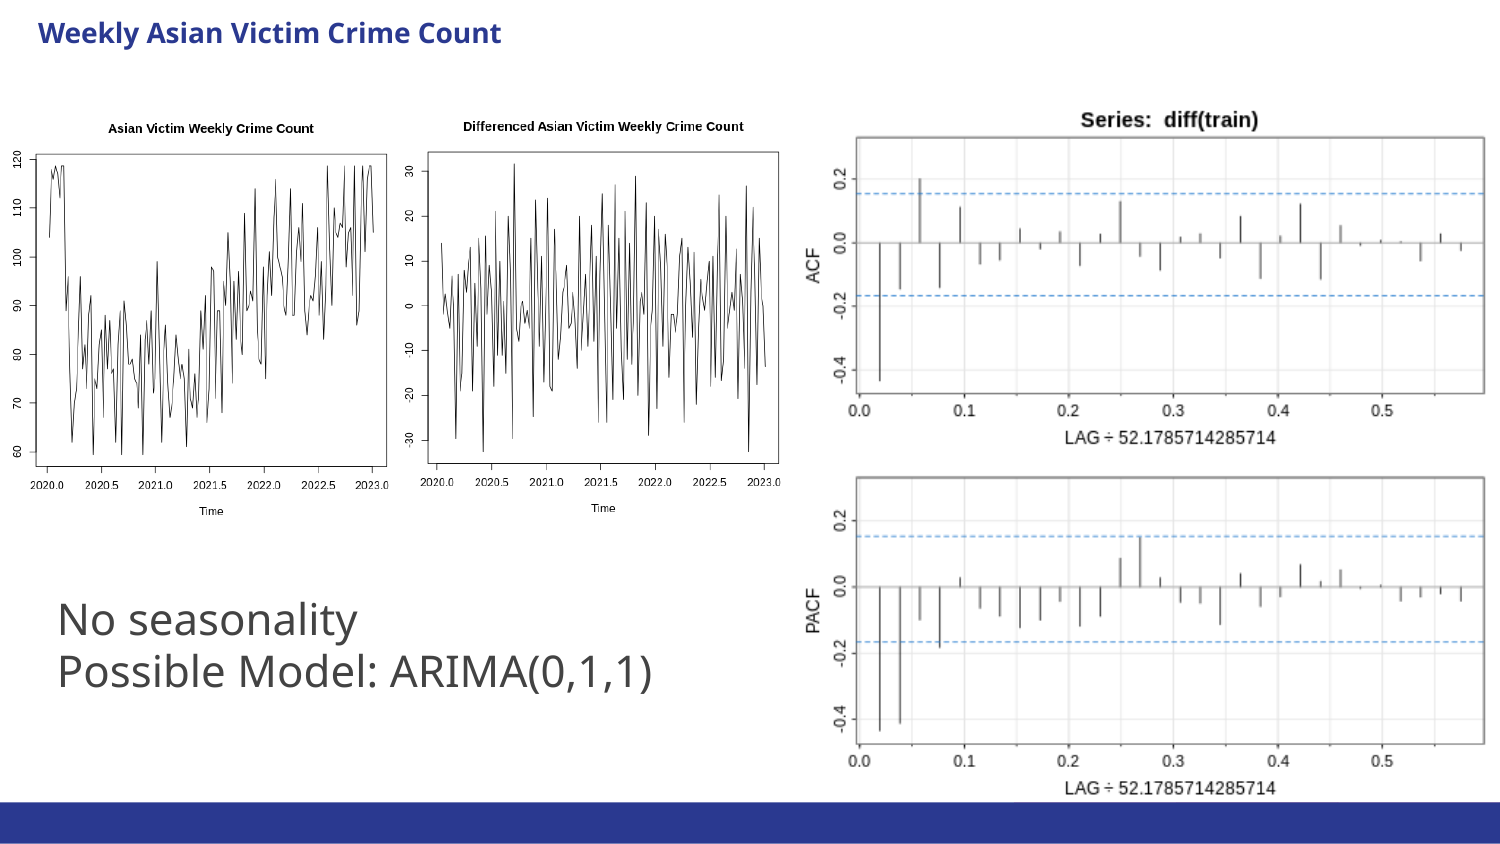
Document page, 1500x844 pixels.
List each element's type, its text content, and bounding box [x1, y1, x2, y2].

text_box No seasonality Possible Model: ARIMA(0,1,1) [41, 576, 799, 712]
picture [799, 101, 1500, 802]
title Weekly Asian Victim Crime Count [22, 0, 1422, 101]
picture [0, 99, 782, 532]
